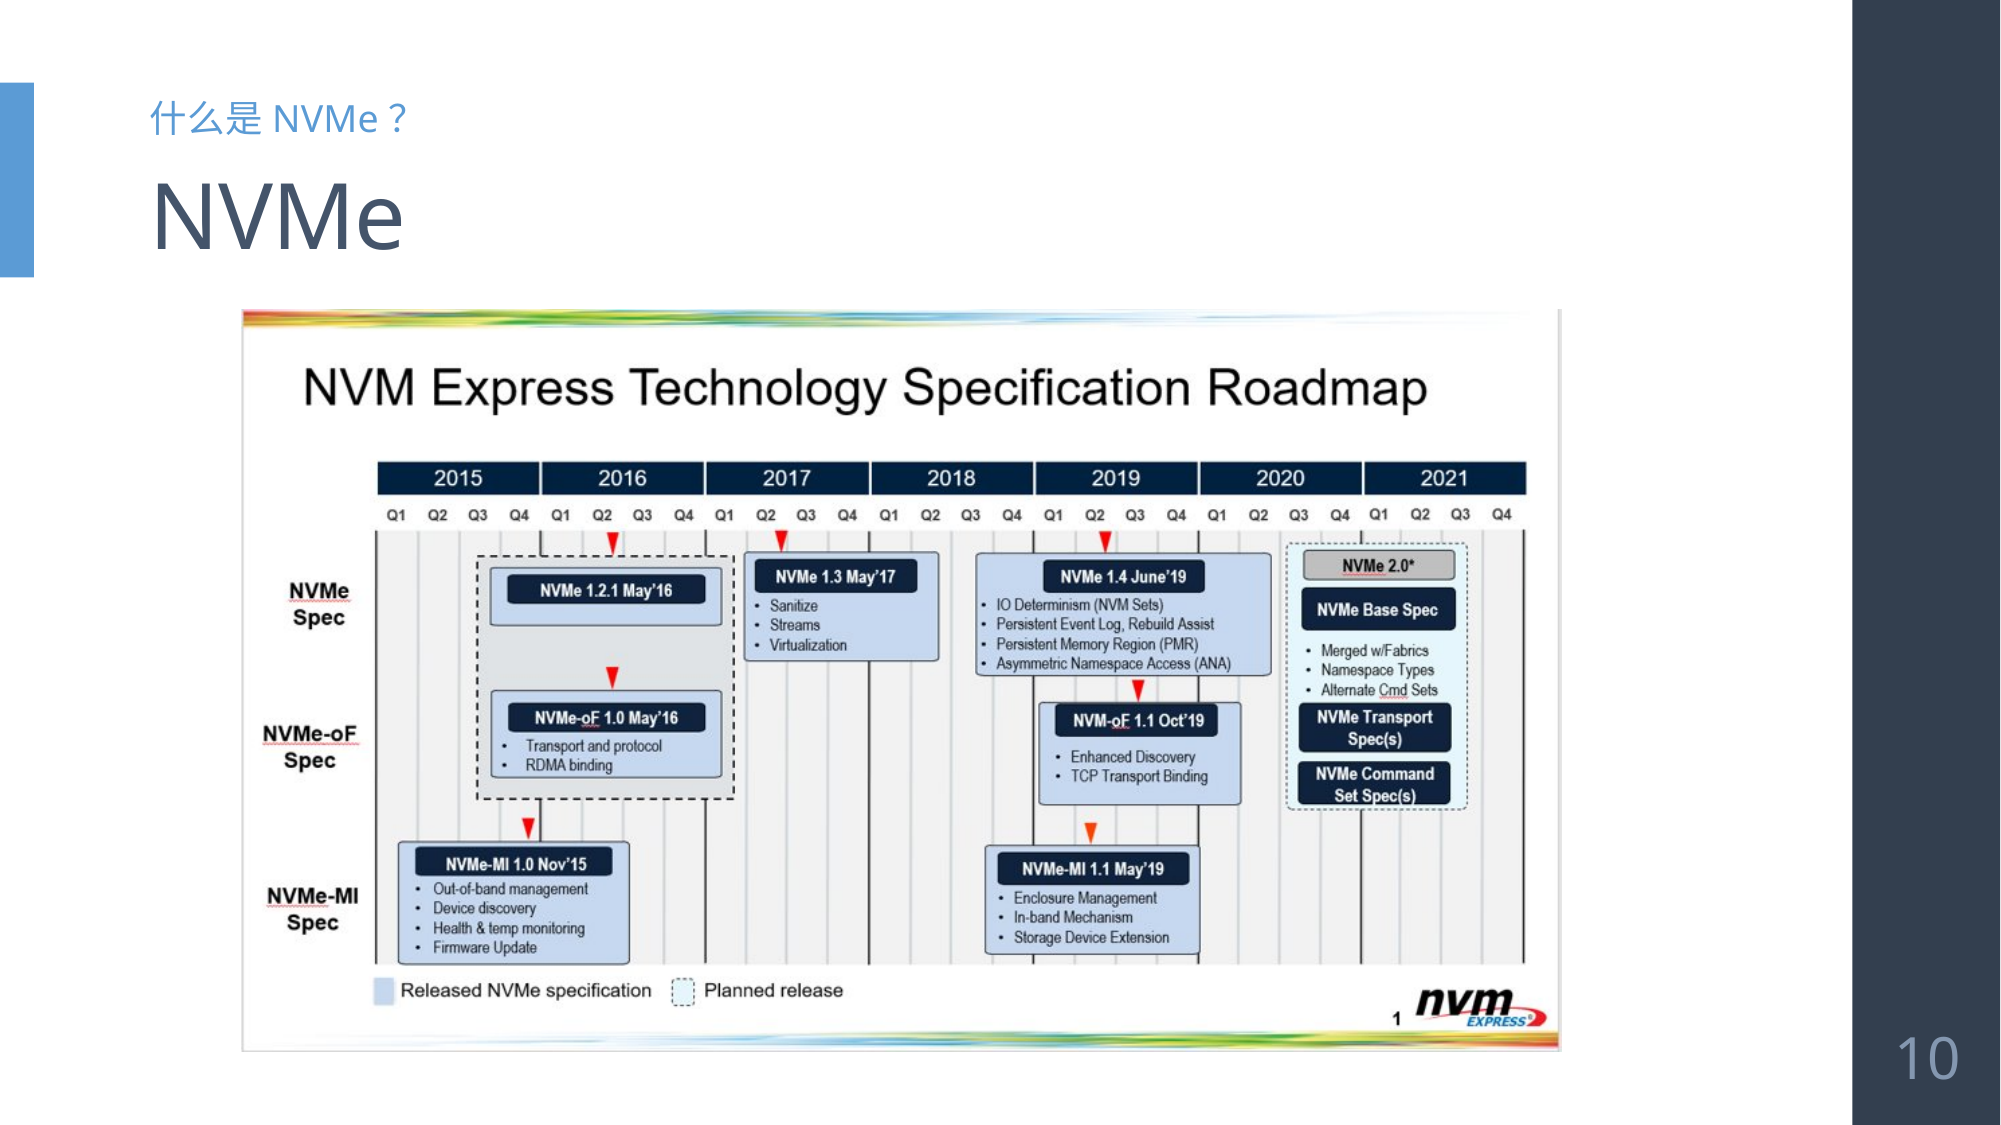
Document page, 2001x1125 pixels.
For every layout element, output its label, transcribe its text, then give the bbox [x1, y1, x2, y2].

picture [241, 309, 1563, 1052]
title NVMe [134, 155, 1734, 278]
slide_number 10 [1852, 1012, 2000, 1110]
list 什么是NVMe？ [134, 82, 1734, 149]
